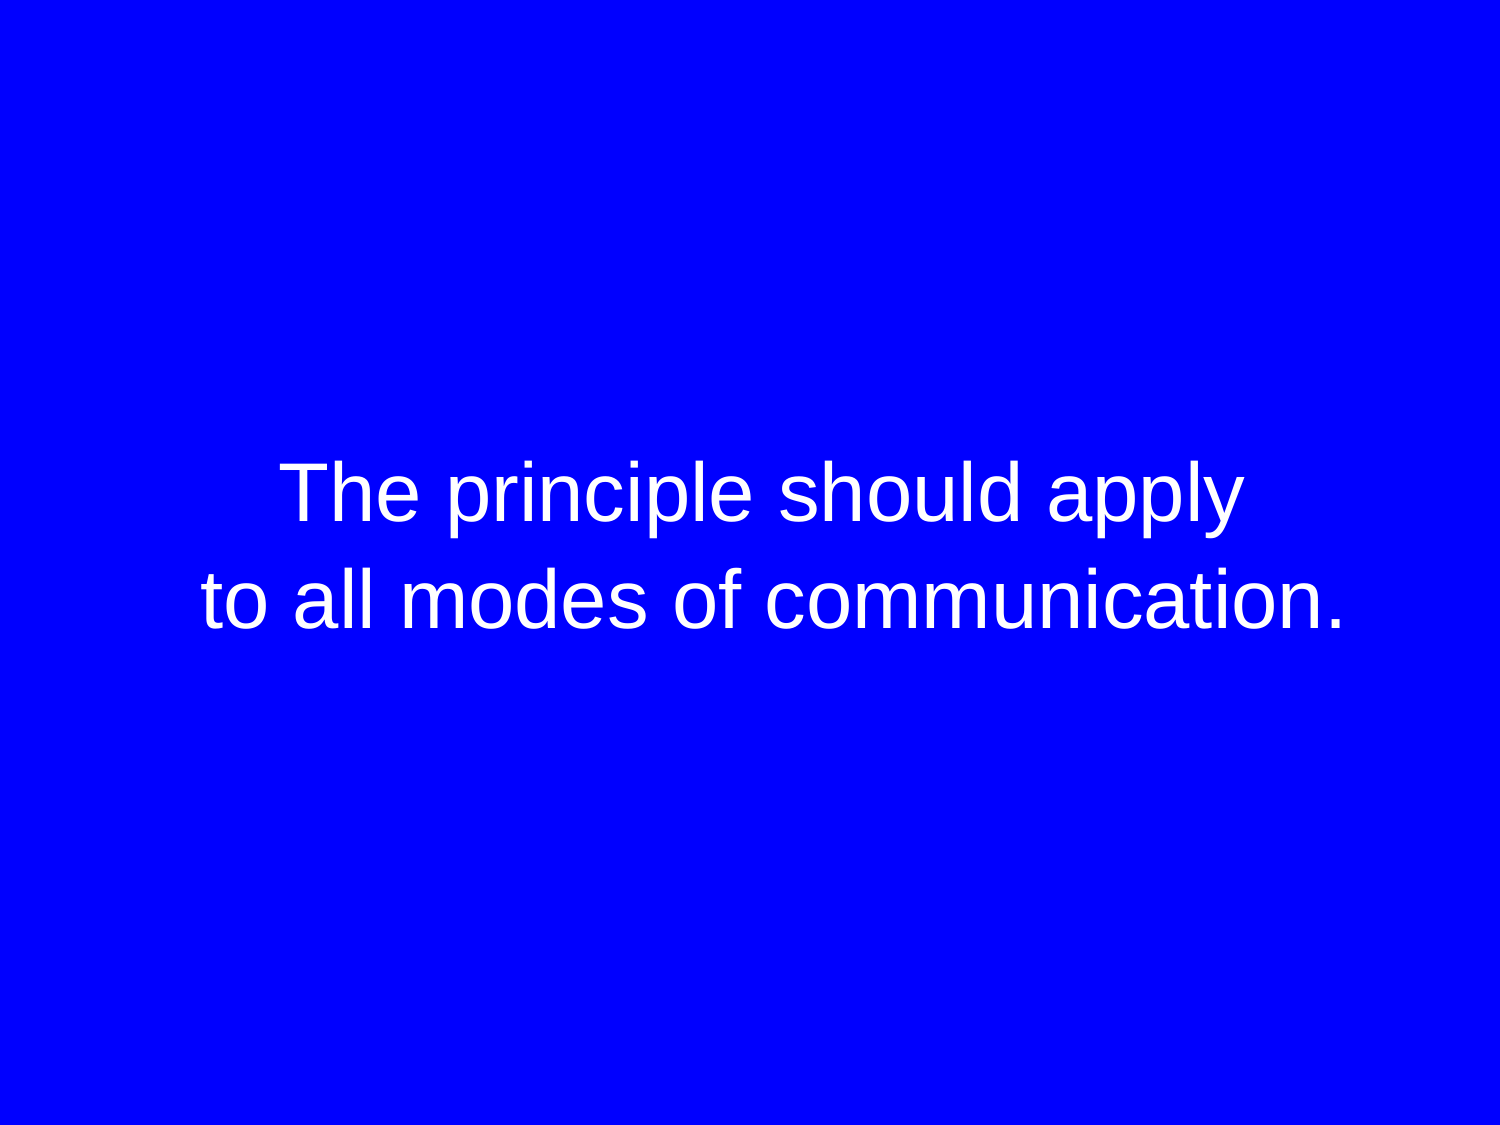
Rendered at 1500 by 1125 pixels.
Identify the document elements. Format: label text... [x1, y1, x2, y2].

subtitle The principle should apply to all modes of communication. [74, 174, 1451, 1088]
